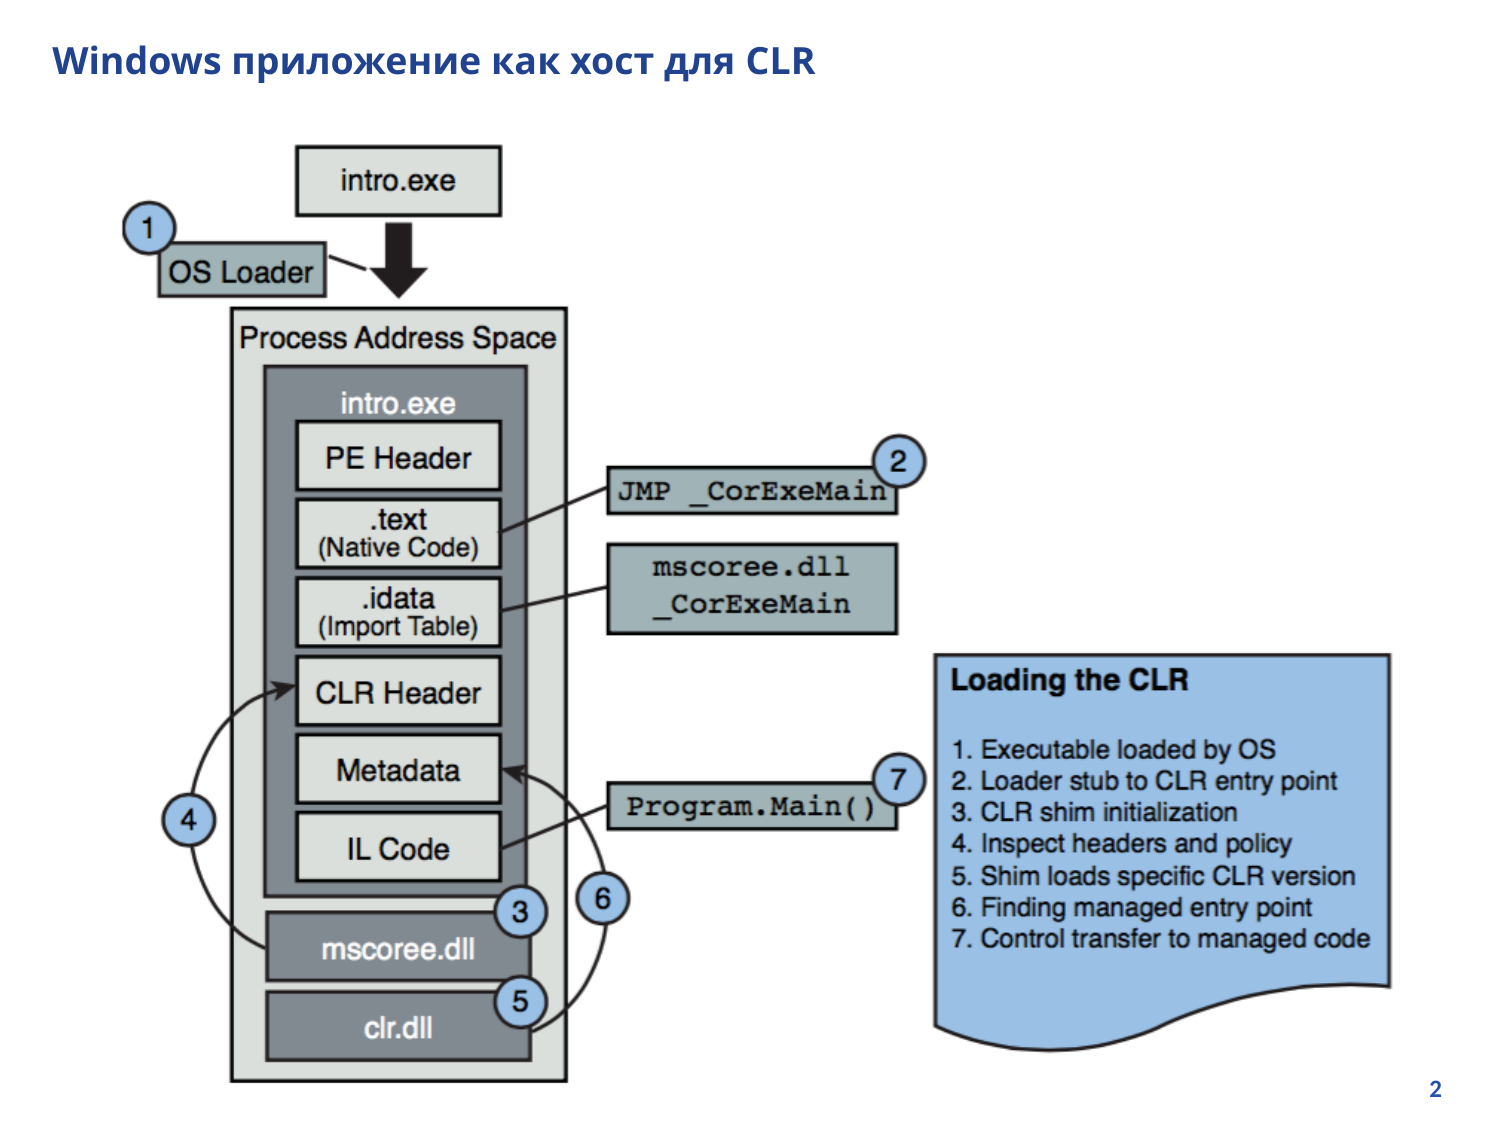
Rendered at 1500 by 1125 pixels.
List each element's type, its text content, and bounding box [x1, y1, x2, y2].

title Windows приложение как хост для CLR [36, 29, 1455, 88]
picture [90, 124, 1422, 1098]
